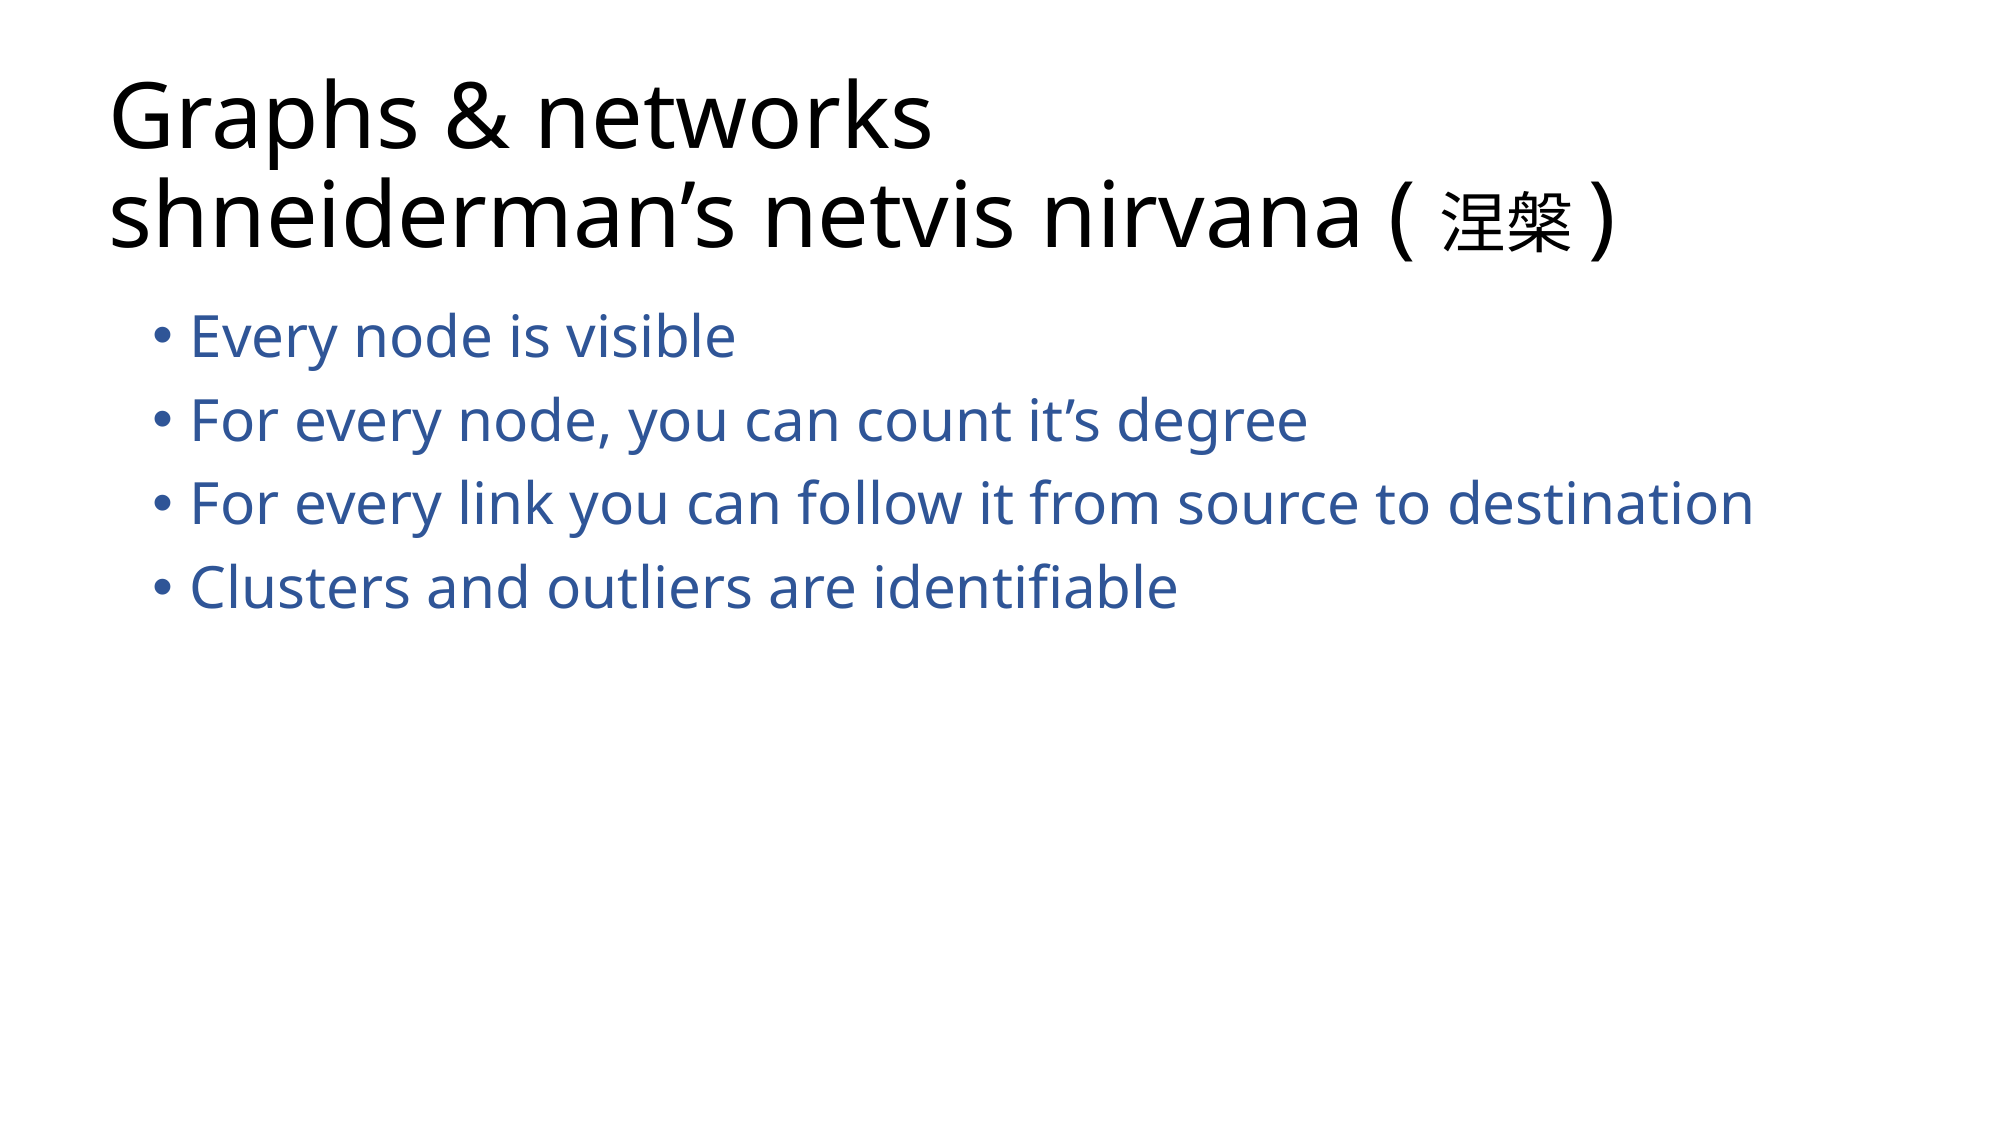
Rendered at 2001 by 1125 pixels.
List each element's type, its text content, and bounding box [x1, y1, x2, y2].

title Graphs & networks shneiderman’s netvis nirvana (涅槃) [93, 59, 1958, 278]
list Every node is visible For every node, you can count it’s degree For every link you can follow it from source to destination Clusters and outliers are identifiable [137, 299, 1863, 1014]
